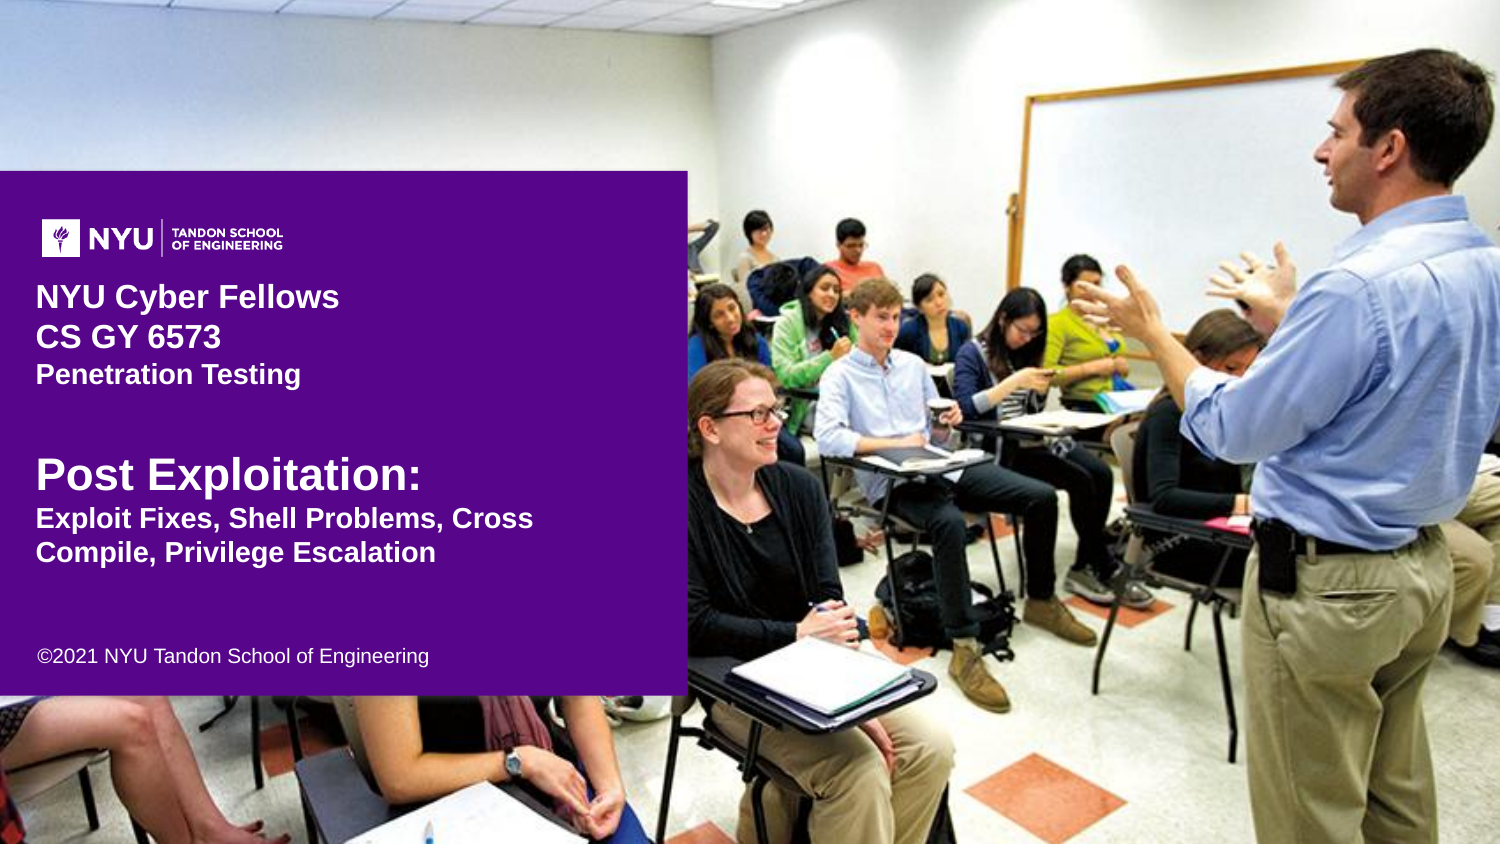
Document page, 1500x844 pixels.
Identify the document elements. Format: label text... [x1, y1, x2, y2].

picture [42, 219, 283, 257]
picture [0, 0, 1500, 844]
list ©2021 NYU Tandon School of Engineering [37, 642, 447, 673]
list NYU Cyber Fellows CS GY 6573 Penetration Testing Post Exploitation: Exploit Fixes, Shell Problems, Cross Compile, Privilege Escalation [0, 273, 597, 571]
